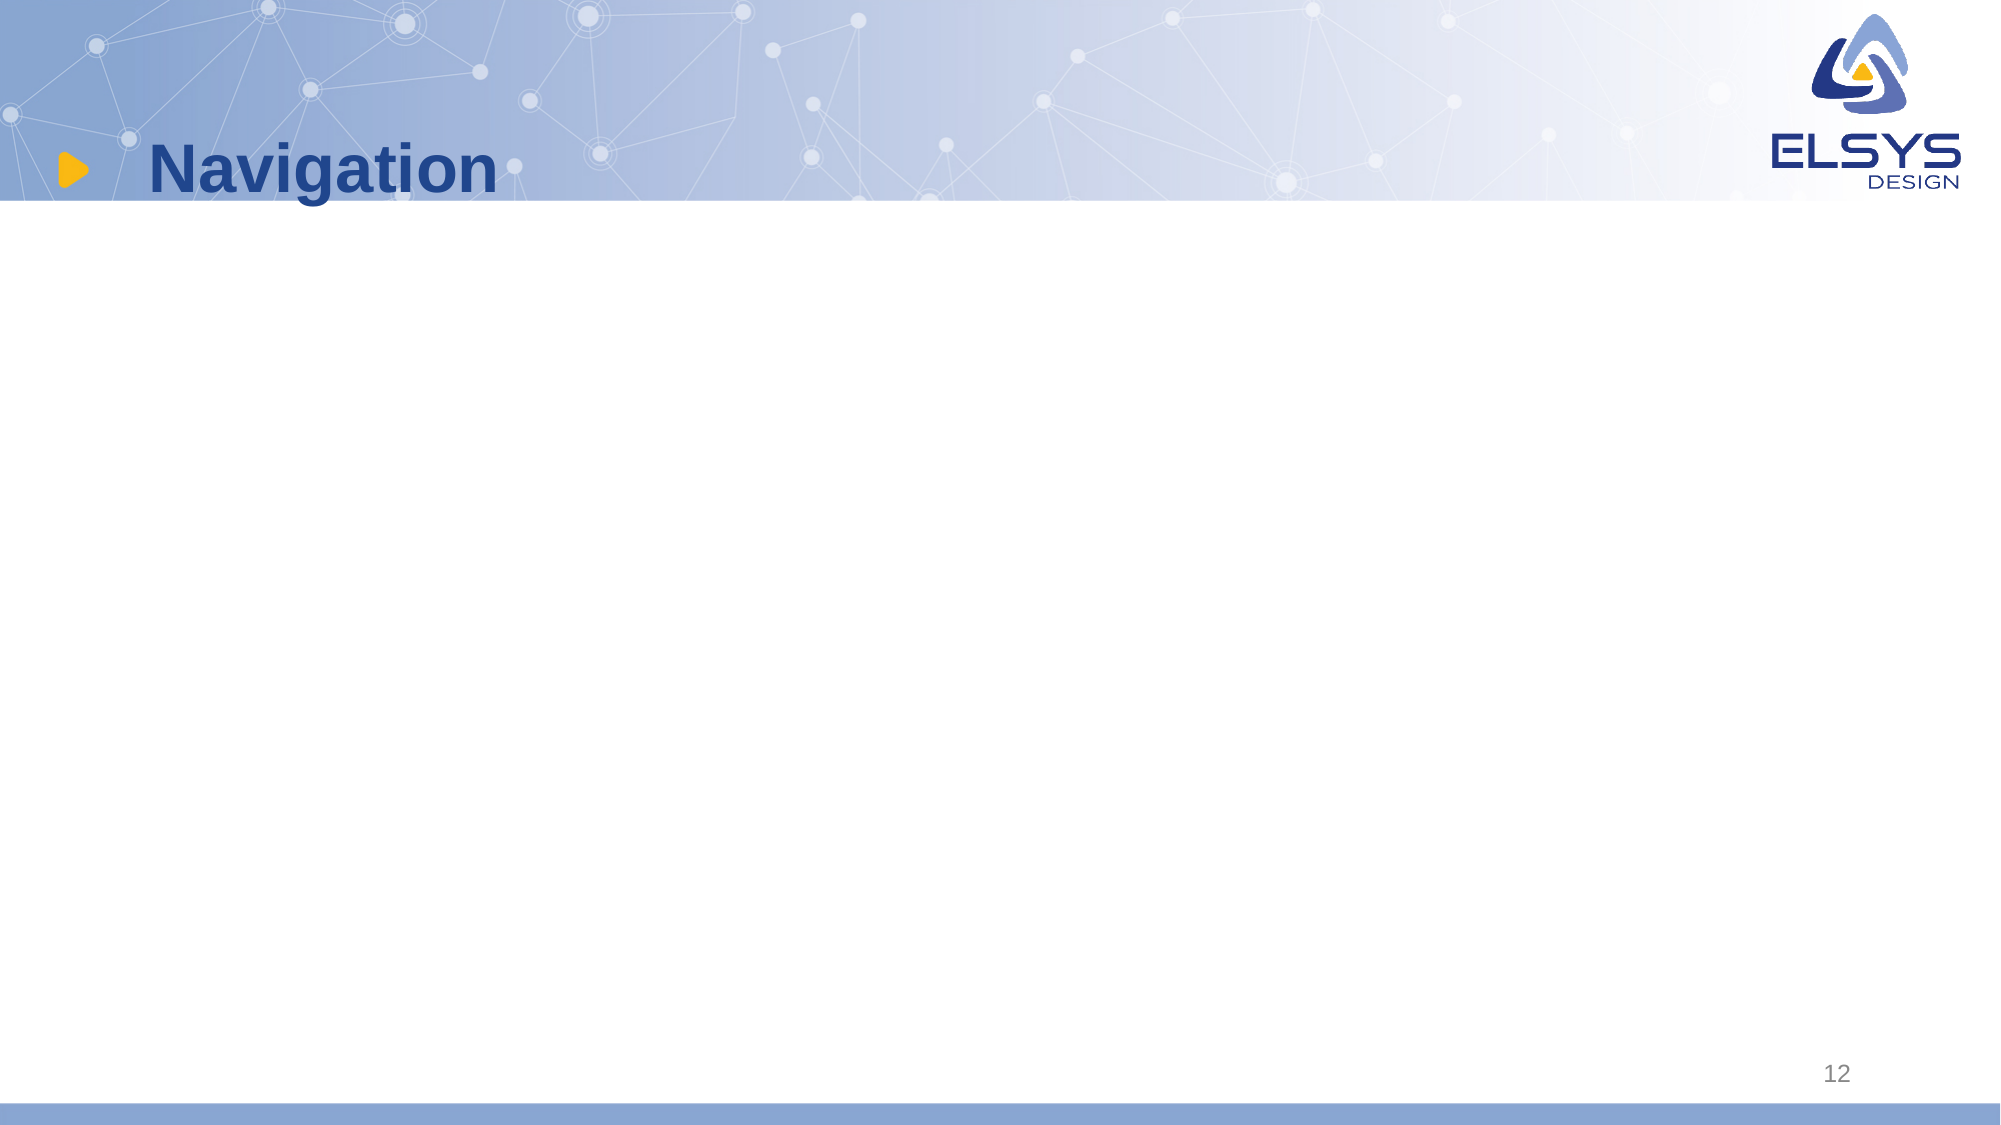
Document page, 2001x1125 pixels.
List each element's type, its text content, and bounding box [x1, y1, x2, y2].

slide_number 12 [1412, 1042, 1863, 1103]
picture [0, 1103, 2001, 1125]
title Navigation [137, 126, 1863, 215]
picture [0, 0, 2000, 201]
